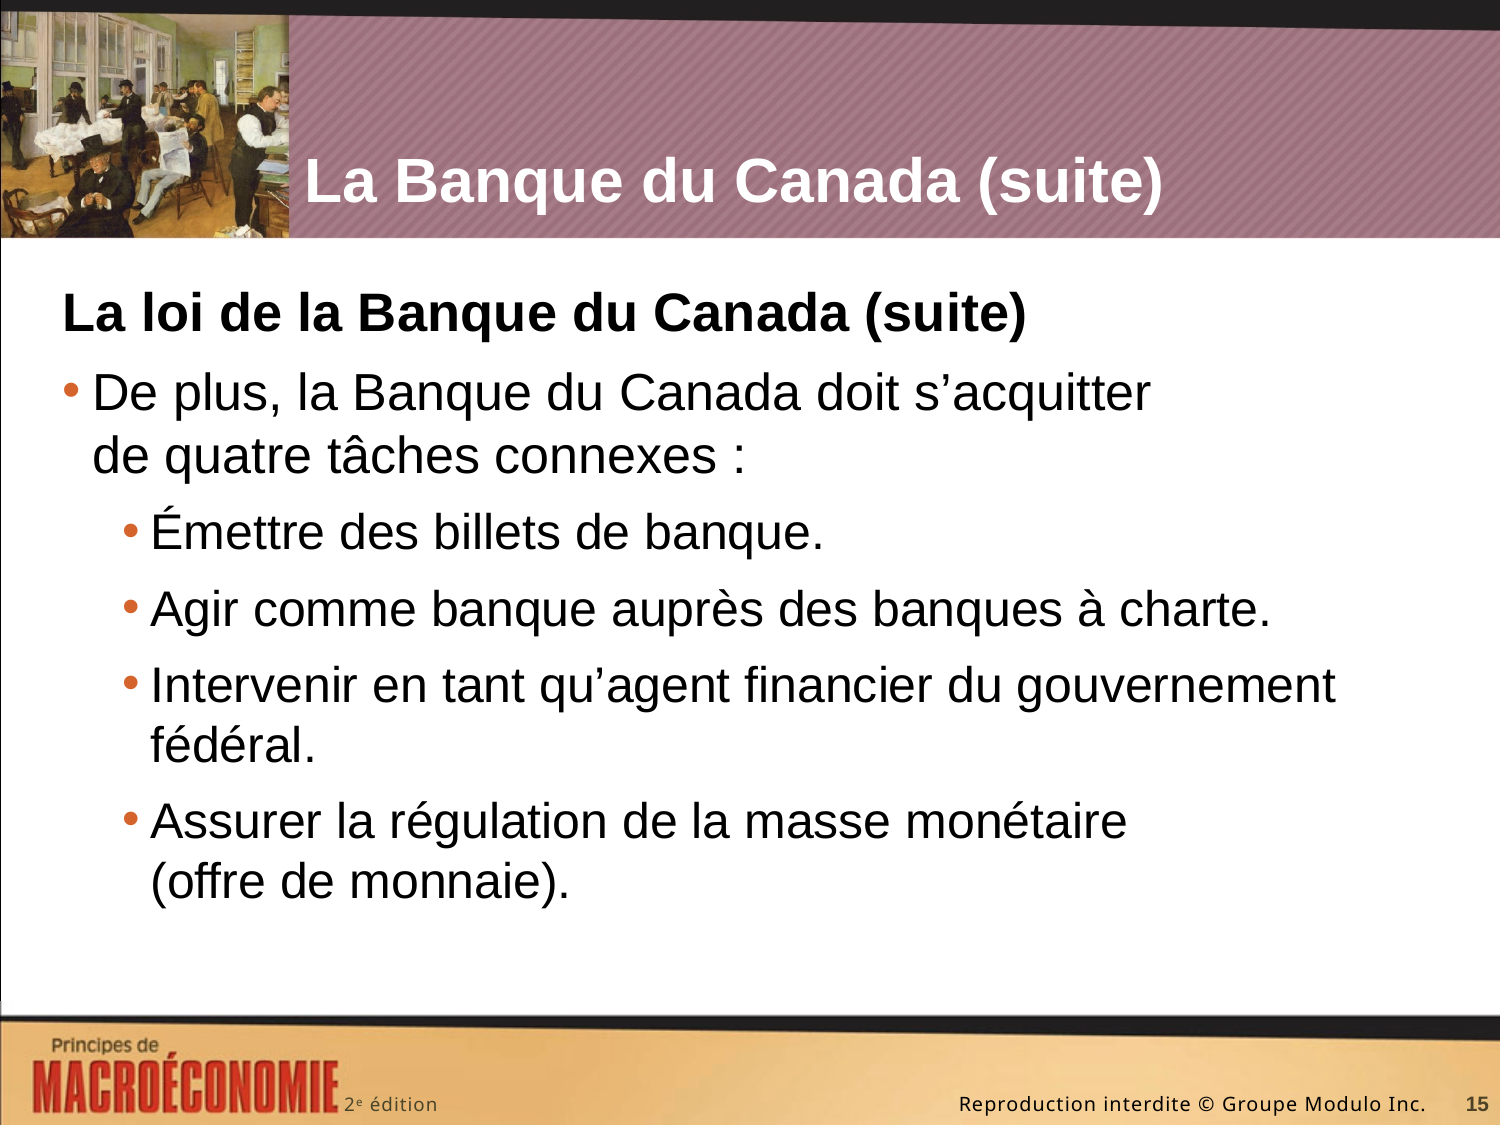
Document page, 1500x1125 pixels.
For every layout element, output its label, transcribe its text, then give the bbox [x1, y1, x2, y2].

list La loi de la Banque du Canada (suite) De plus, la Banque du Canada doit s’acquitter de quatre tâches connexes : Émettre des billets de banque. Agir comme banque auprès des banques à charte. Intervenir en tant qu’agent financier du gouvernement fédéral. Assurer la régulation de la masse monétaire (offre de monnaie). [17, 269, 1459, 1000]
title La Banque du Canada (suite) [304, 32, 1431, 223]
picture [0, 0, 1500, 1125]
slide_number 15 [1417, 1070, 1489, 1125]
picture [1412, 1102, 1417, 1110]
